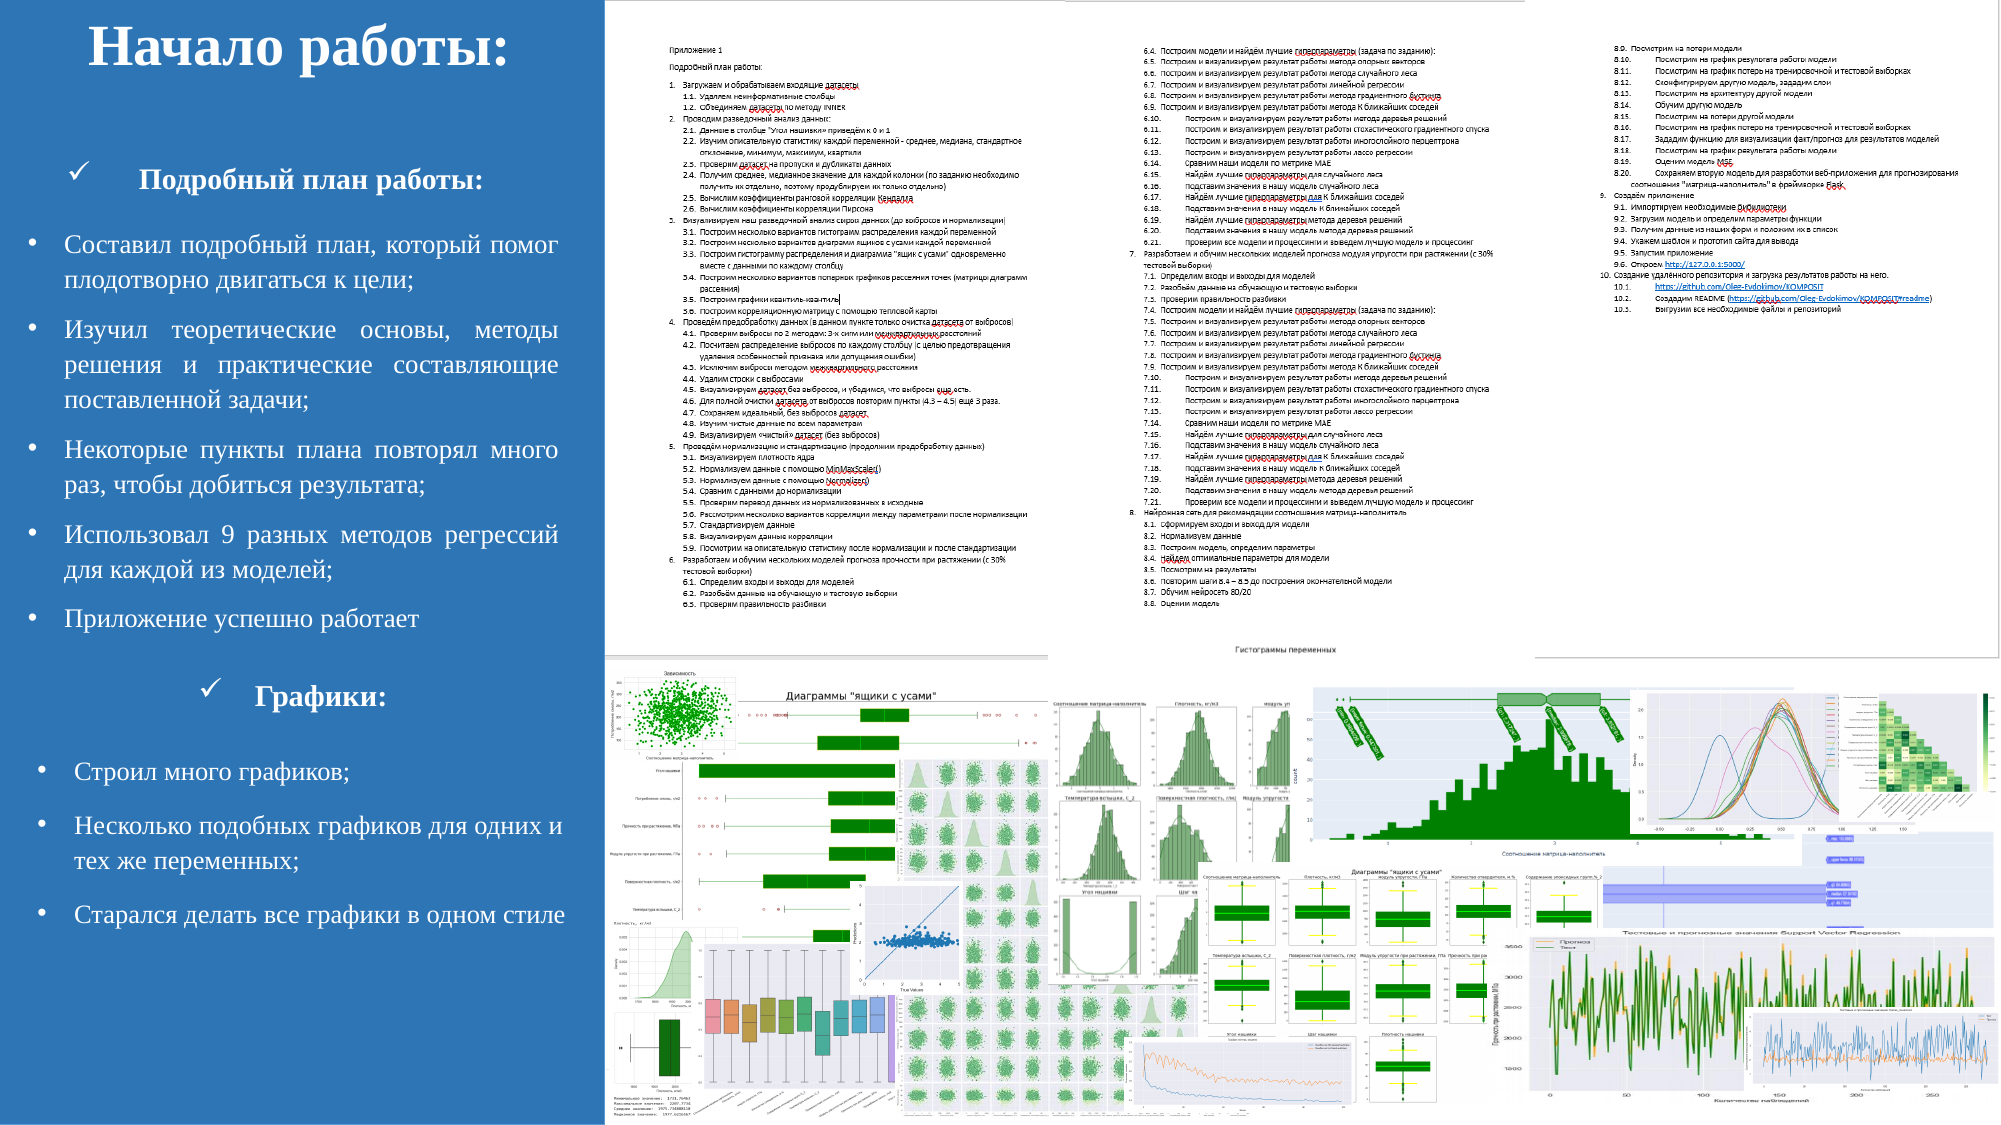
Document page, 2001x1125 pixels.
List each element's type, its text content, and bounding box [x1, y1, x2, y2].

text_box Подробный план работы: Составил подробный план, который помог плодотворно двигаться к цели; Изучил теоретические основы, методы решения и практические составляющие поставленной задачи; Некоторые пункты плана повторял много раз, чтобы добиться результата; Использовал 9 разных методов регрессий для каждой из моделей; Приложение успешно работает [13, 148, 574, 651]
text_box Начало работы: [23, 8, 577, 246]
picture [1535, 0, 2000, 659]
picture [600, 0, 2000, 1119]
text_box [0, 0, 605, 1125]
text_box Графики: Строил много графиков; Несколько подобных графиков для одних и тех же переменных; Старался делать все графики в одном стиле [22, 658, 583, 943]
